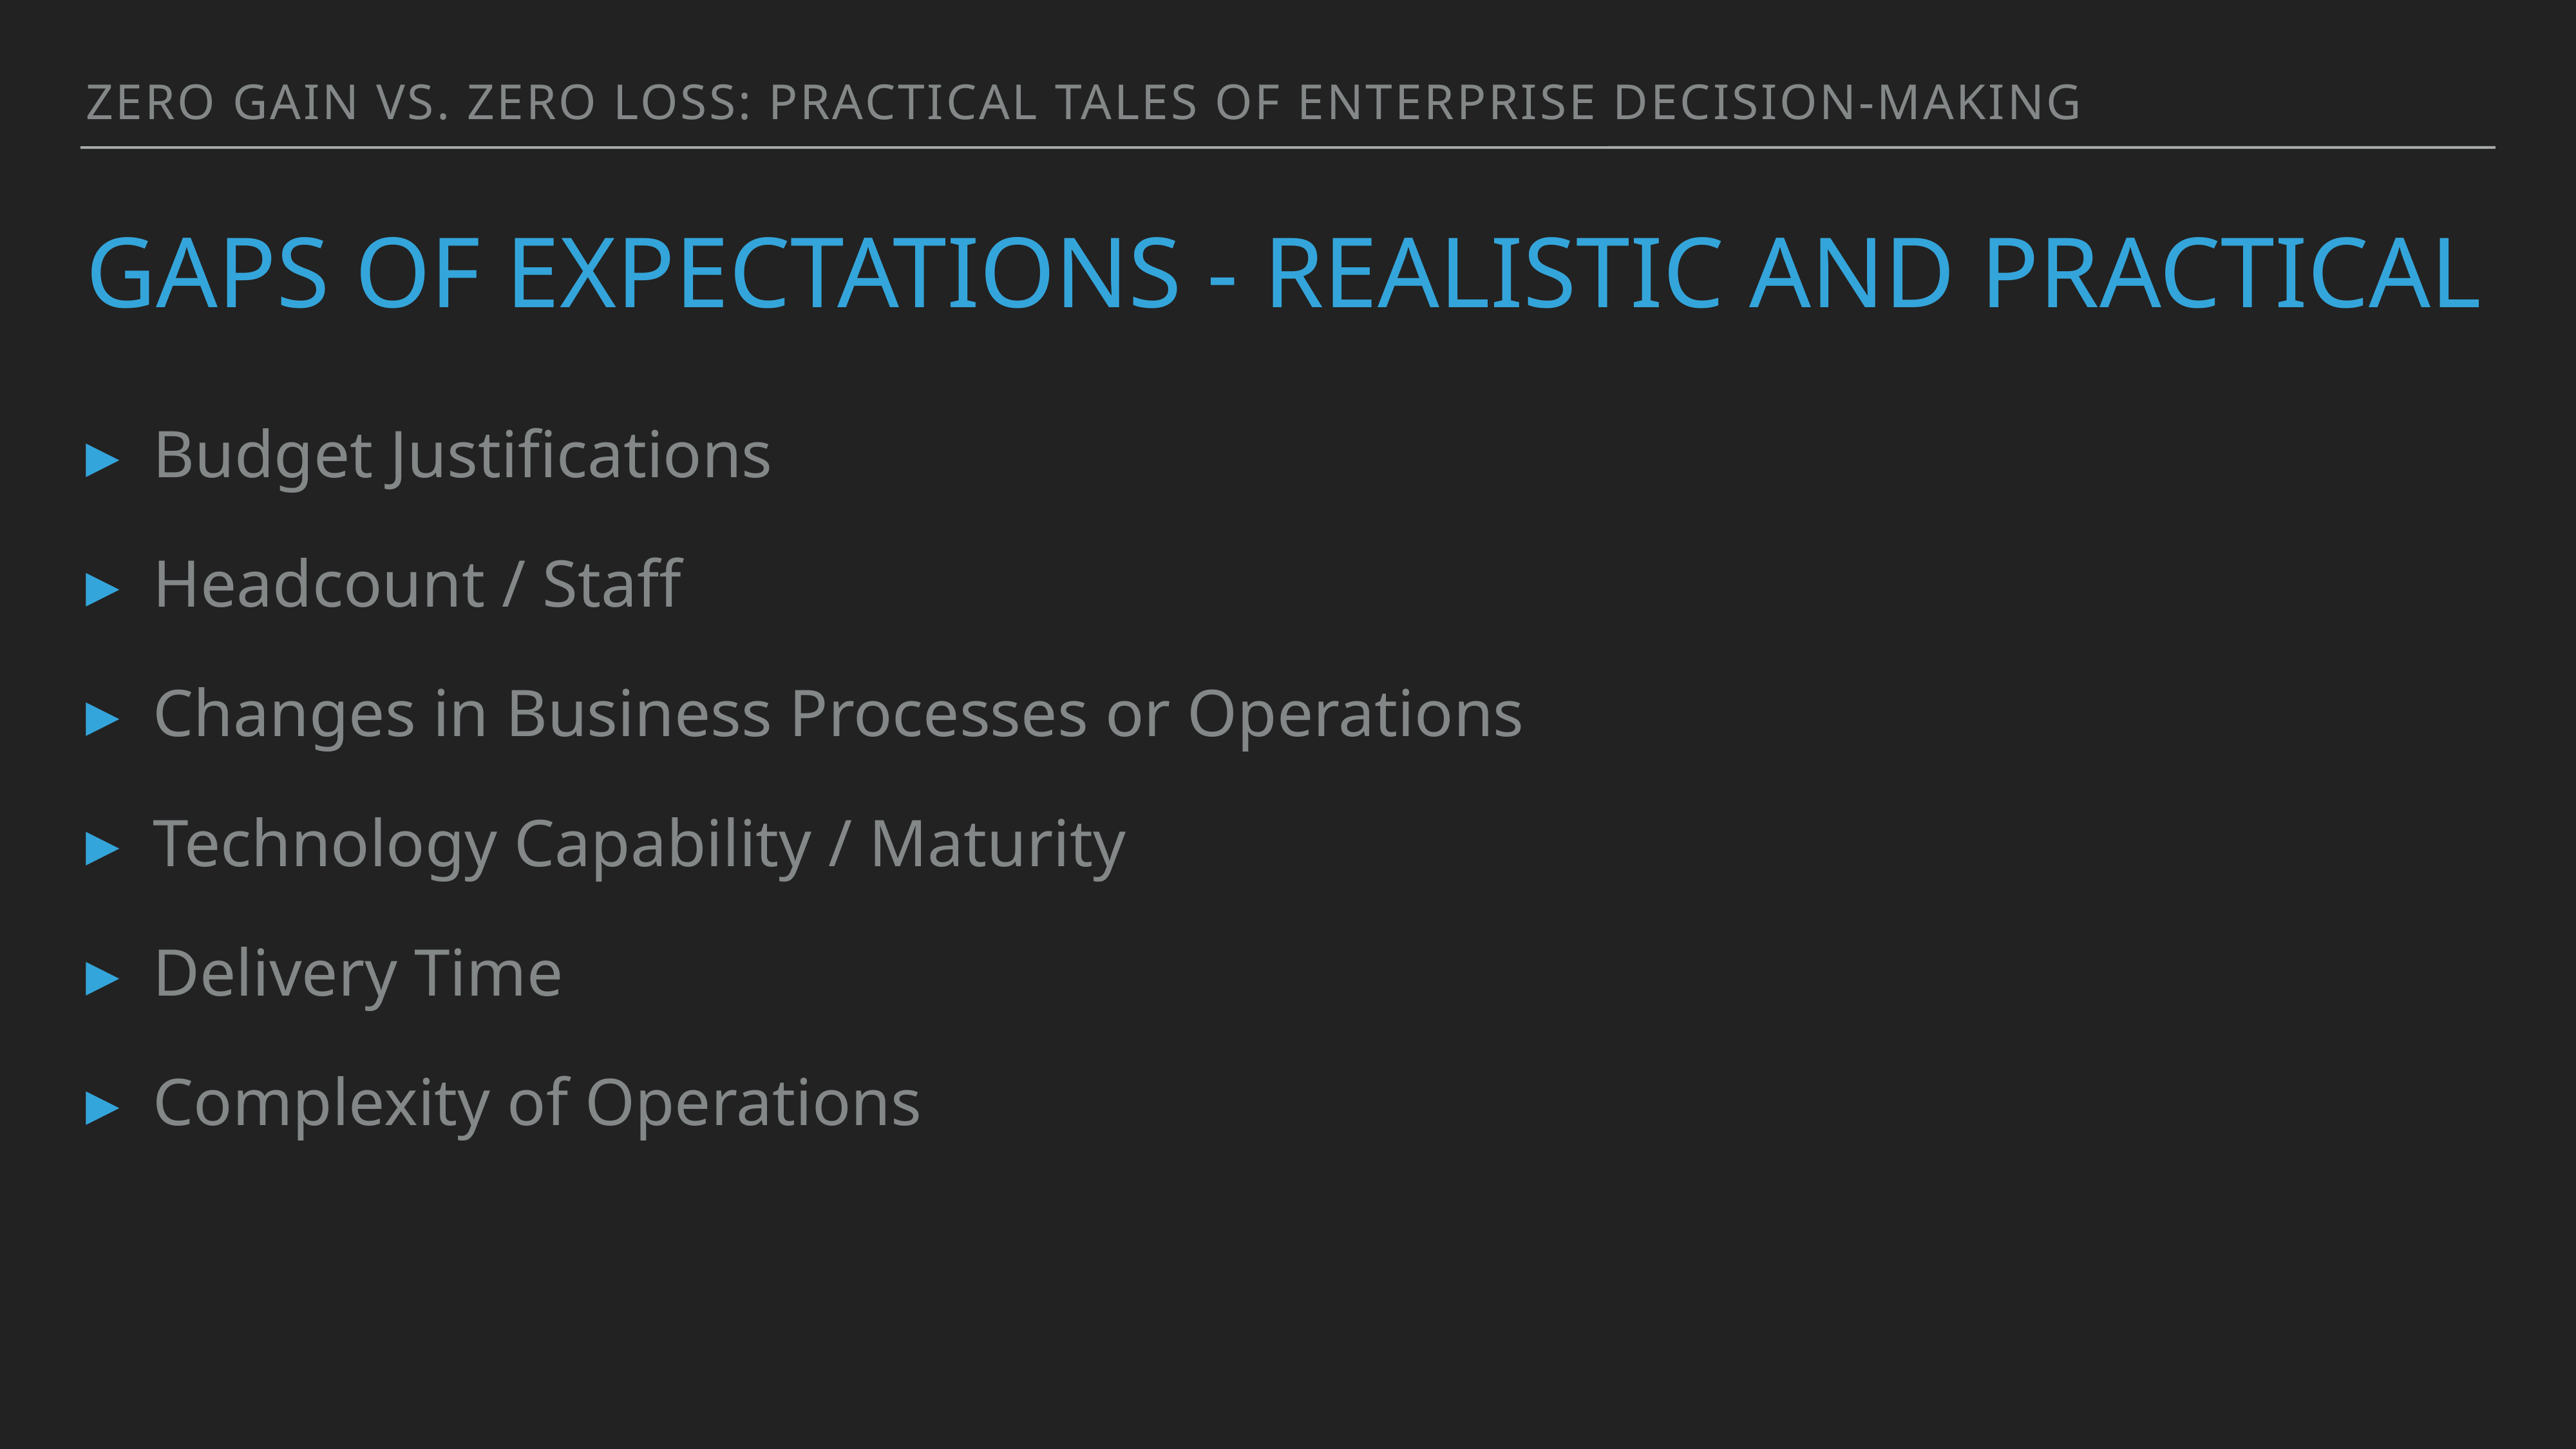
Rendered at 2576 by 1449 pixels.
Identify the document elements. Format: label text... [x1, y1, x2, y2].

list Zero Gain vs. Zero Loss: Practical Tales of Enterprise Decision-Making [80, 66, 2295, 135]
title GAPS OF EXPECTATIONS - REALISTIC and PRACTICAL [80, 227, 2496, 336]
list Budget Justifications Headcount / Staff Changes in Business Processes or Operations Technology Capability / Maturity Delivery Time Complexity of Operations [80, 407, 2496, 1316]
